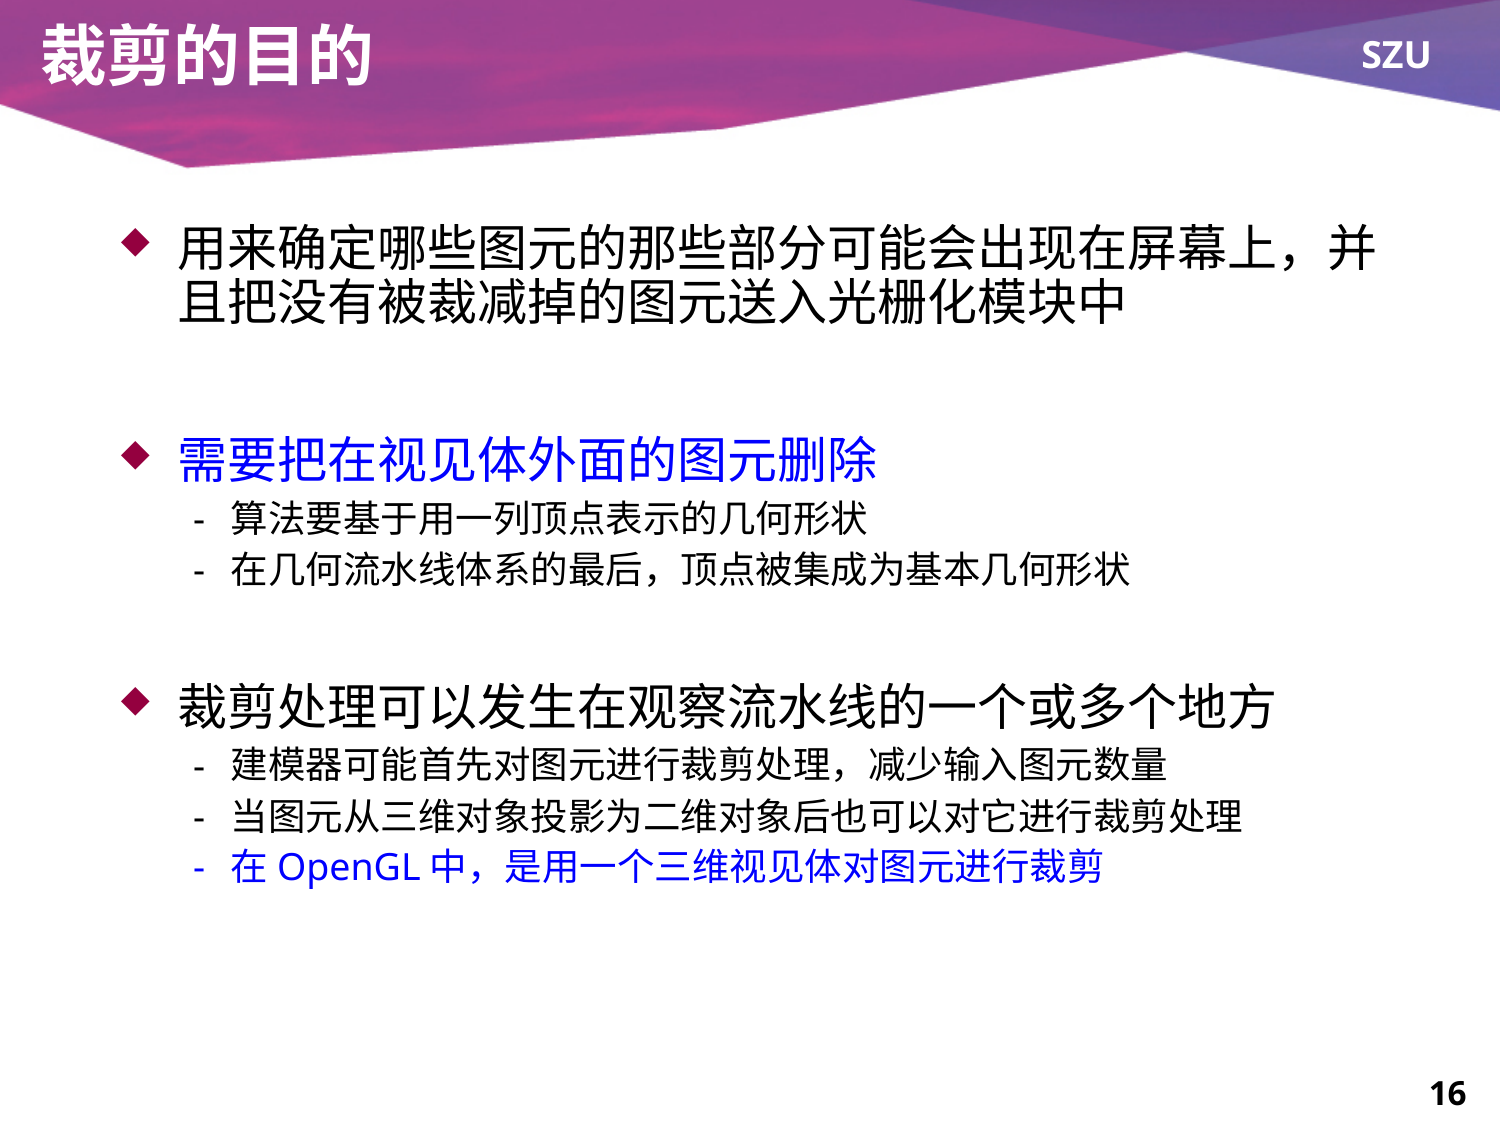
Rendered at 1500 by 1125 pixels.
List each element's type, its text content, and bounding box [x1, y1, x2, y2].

title 裁剪的目的 [25, 15, 1320, 104]
list 用来确定哪些图元的那些部分可能会出现在屏幕上，并且把没有被裁减掉的图元送入光栅化模块中 需要把在视见体外面的图元删除 算法要基于用一列顶点表示的几何形状 在几何流水线体系的最后，顶点被集成为基本几何形状 裁剪处理可以发生在观察流水线的一个或多个地方 建模器可能首先对图元进行裁剪处理，减少输入图元数量 当图元从三维对象投影为二维对象后也可以对它进行裁剪处理 在OpenGL中，是用一个三维视见体对图元进行裁剪 [103, 216, 1397, 930]
picture [0, 0, 1500, 1125]
slide_number 16 [1384, 1065, 1500, 1125]
